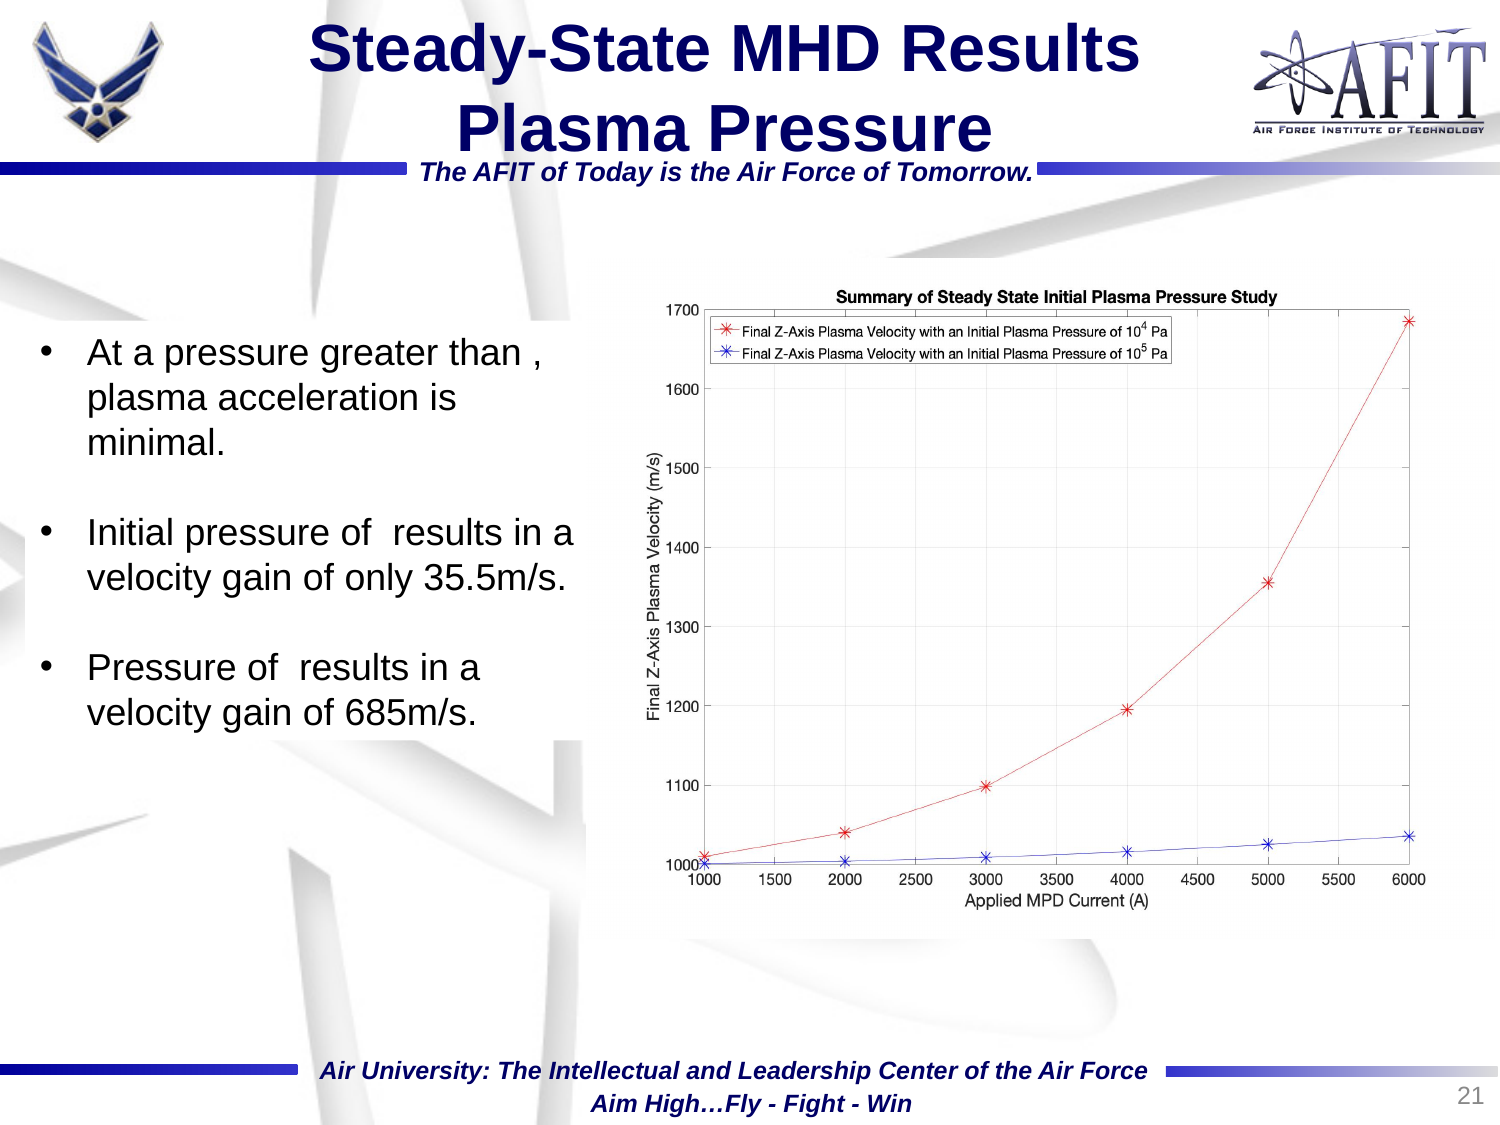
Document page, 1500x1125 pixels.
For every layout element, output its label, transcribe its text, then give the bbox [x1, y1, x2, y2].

picture [803, 169, 810, 179]
picture [957, 169, 964, 179]
picture [545, 169, 552, 179]
picture [0, 169, 1500, 1125]
picture [994, 169, 1001, 179]
picture [0, 0, 87, 162]
picture [610, 169, 616, 179]
title Steady-State MHD Results Plasma Pressure [87, 0, 1363, 169]
picture [868, 169, 875, 179]
picture [1363, 0, 1500, 162]
picture [594, 169, 601, 179]
picture [916, 169, 923, 179]
slide_number 21 [1149, 1065, 1500, 1125]
